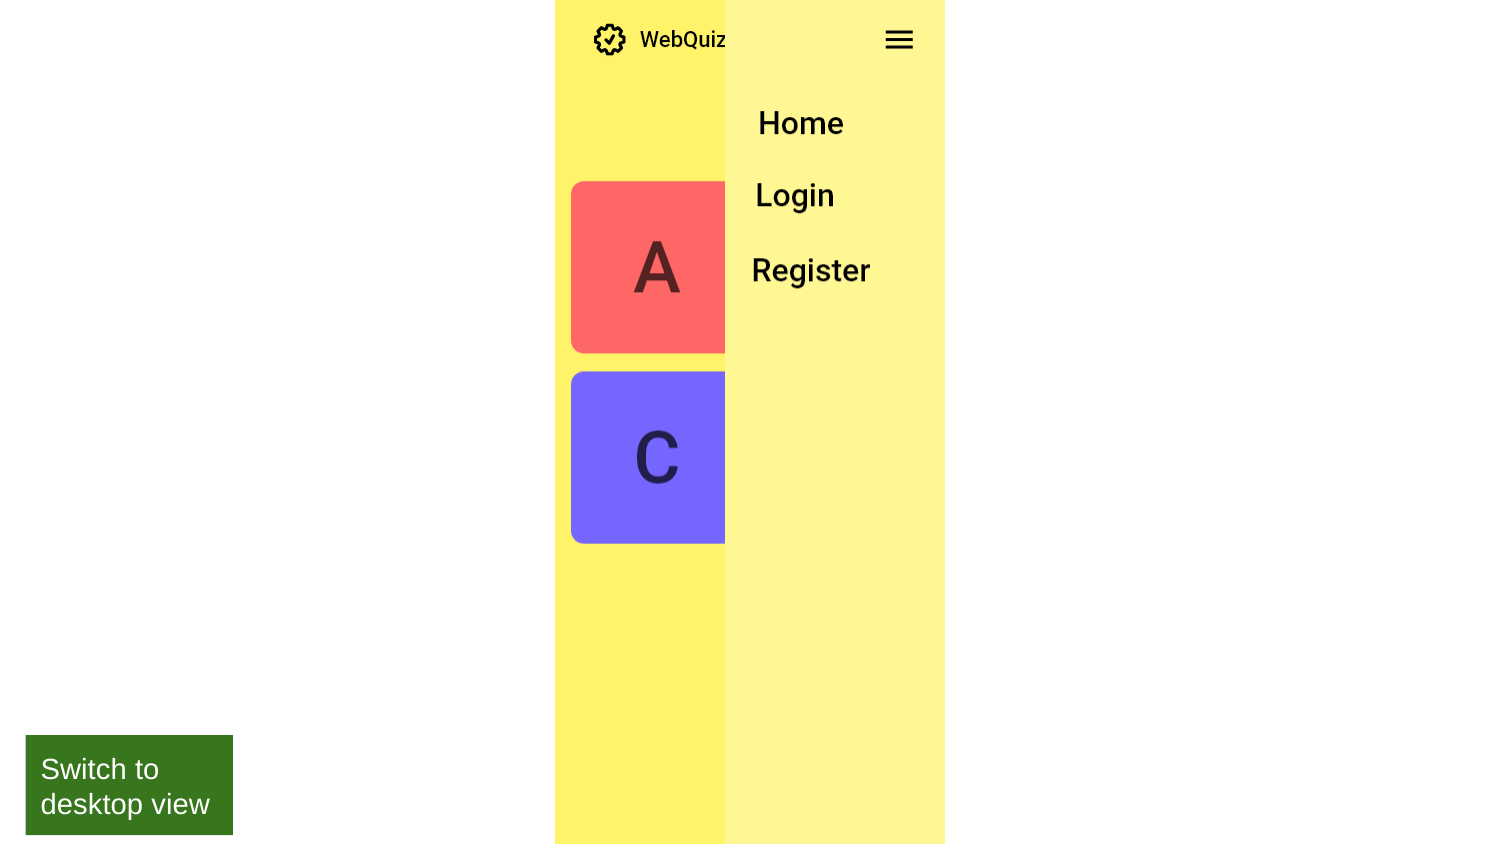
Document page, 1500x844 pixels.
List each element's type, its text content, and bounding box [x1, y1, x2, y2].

picture [554, 0, 946, 844]
text_box Switch to desktop view [25, 735, 233, 836]
